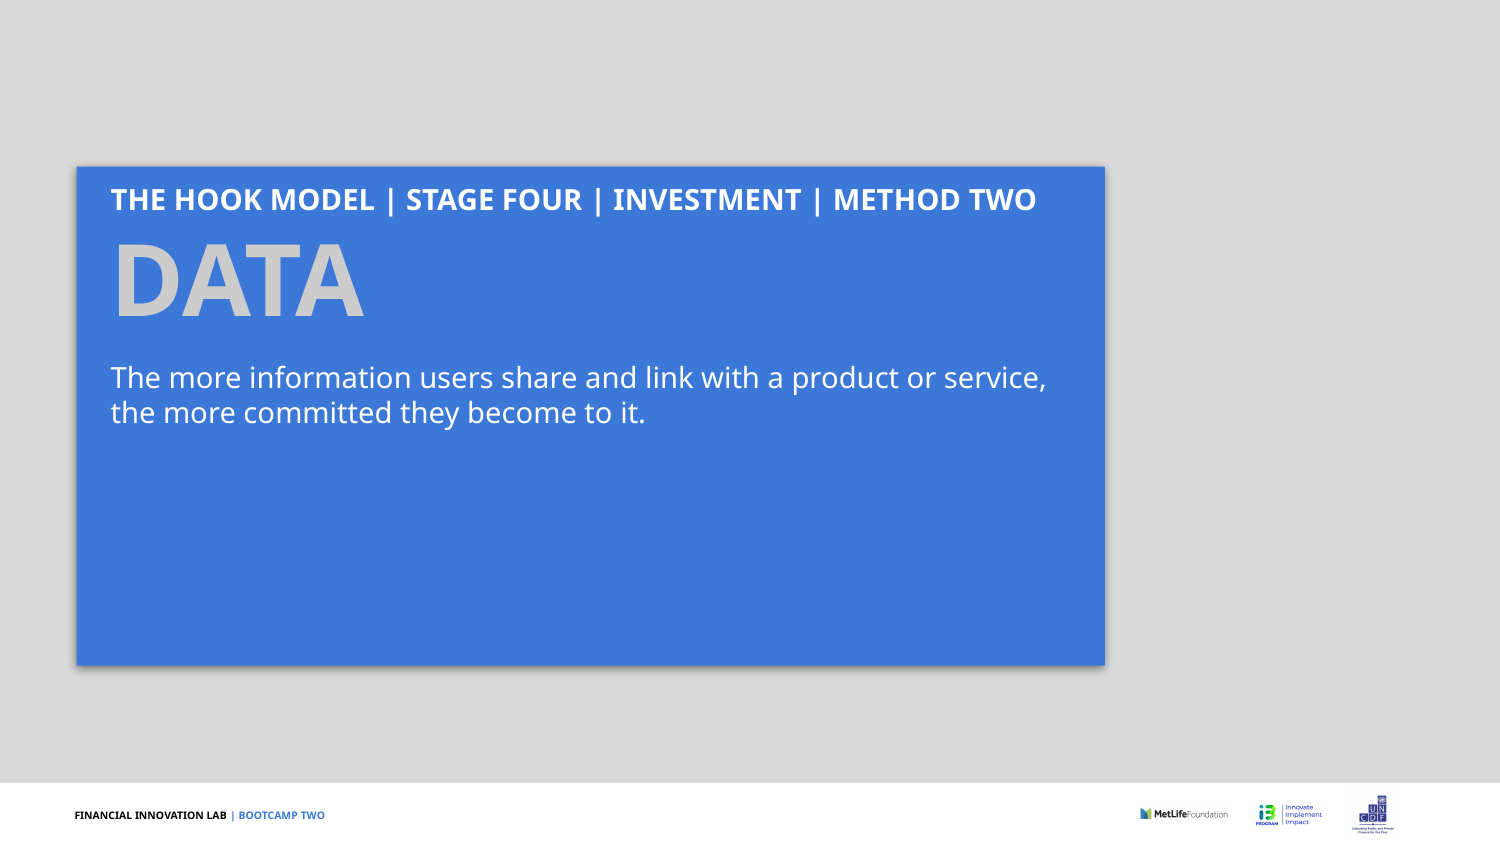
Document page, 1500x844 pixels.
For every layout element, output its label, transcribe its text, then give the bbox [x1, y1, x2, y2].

list THE HOOK MODEL | STAGE FOUR | INVESTMENT | METHOD TWO DATA The more information users share and link with a product or service, the more committed they become to it. [76, 166, 1105, 666]
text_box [1134, 789, 1400, 837]
title FINANCIAL INNOVATION LAB | BOOTCAMP TWO [59, 793, 752, 837]
text_box [0, 782, 1500, 844]
text_box [0, 0, 1500, 782]
